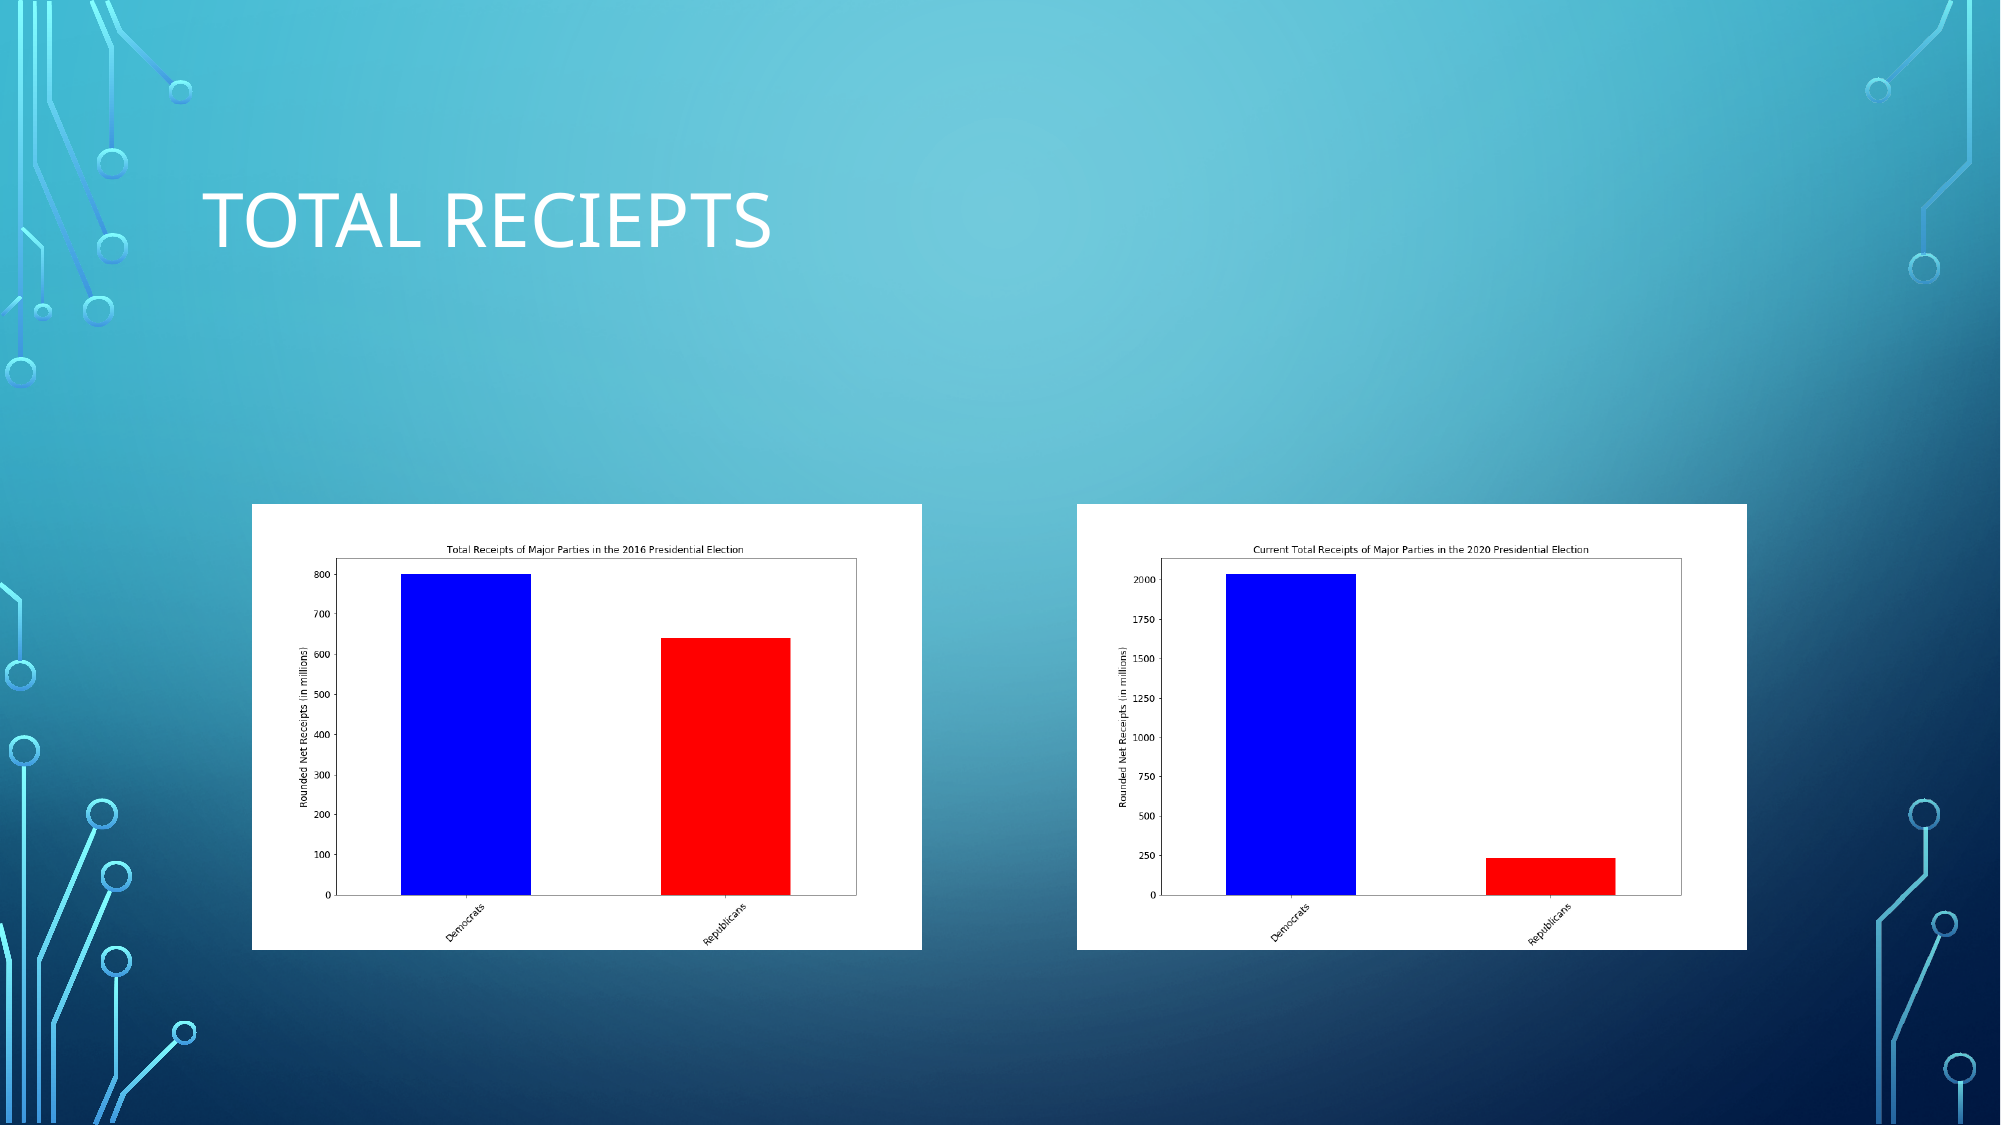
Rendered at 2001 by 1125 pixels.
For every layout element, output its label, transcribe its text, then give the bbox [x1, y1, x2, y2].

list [1077, 503, 1747, 951]
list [252, 503, 922, 951]
title Total reciepts [187, 101, 1813, 344]
